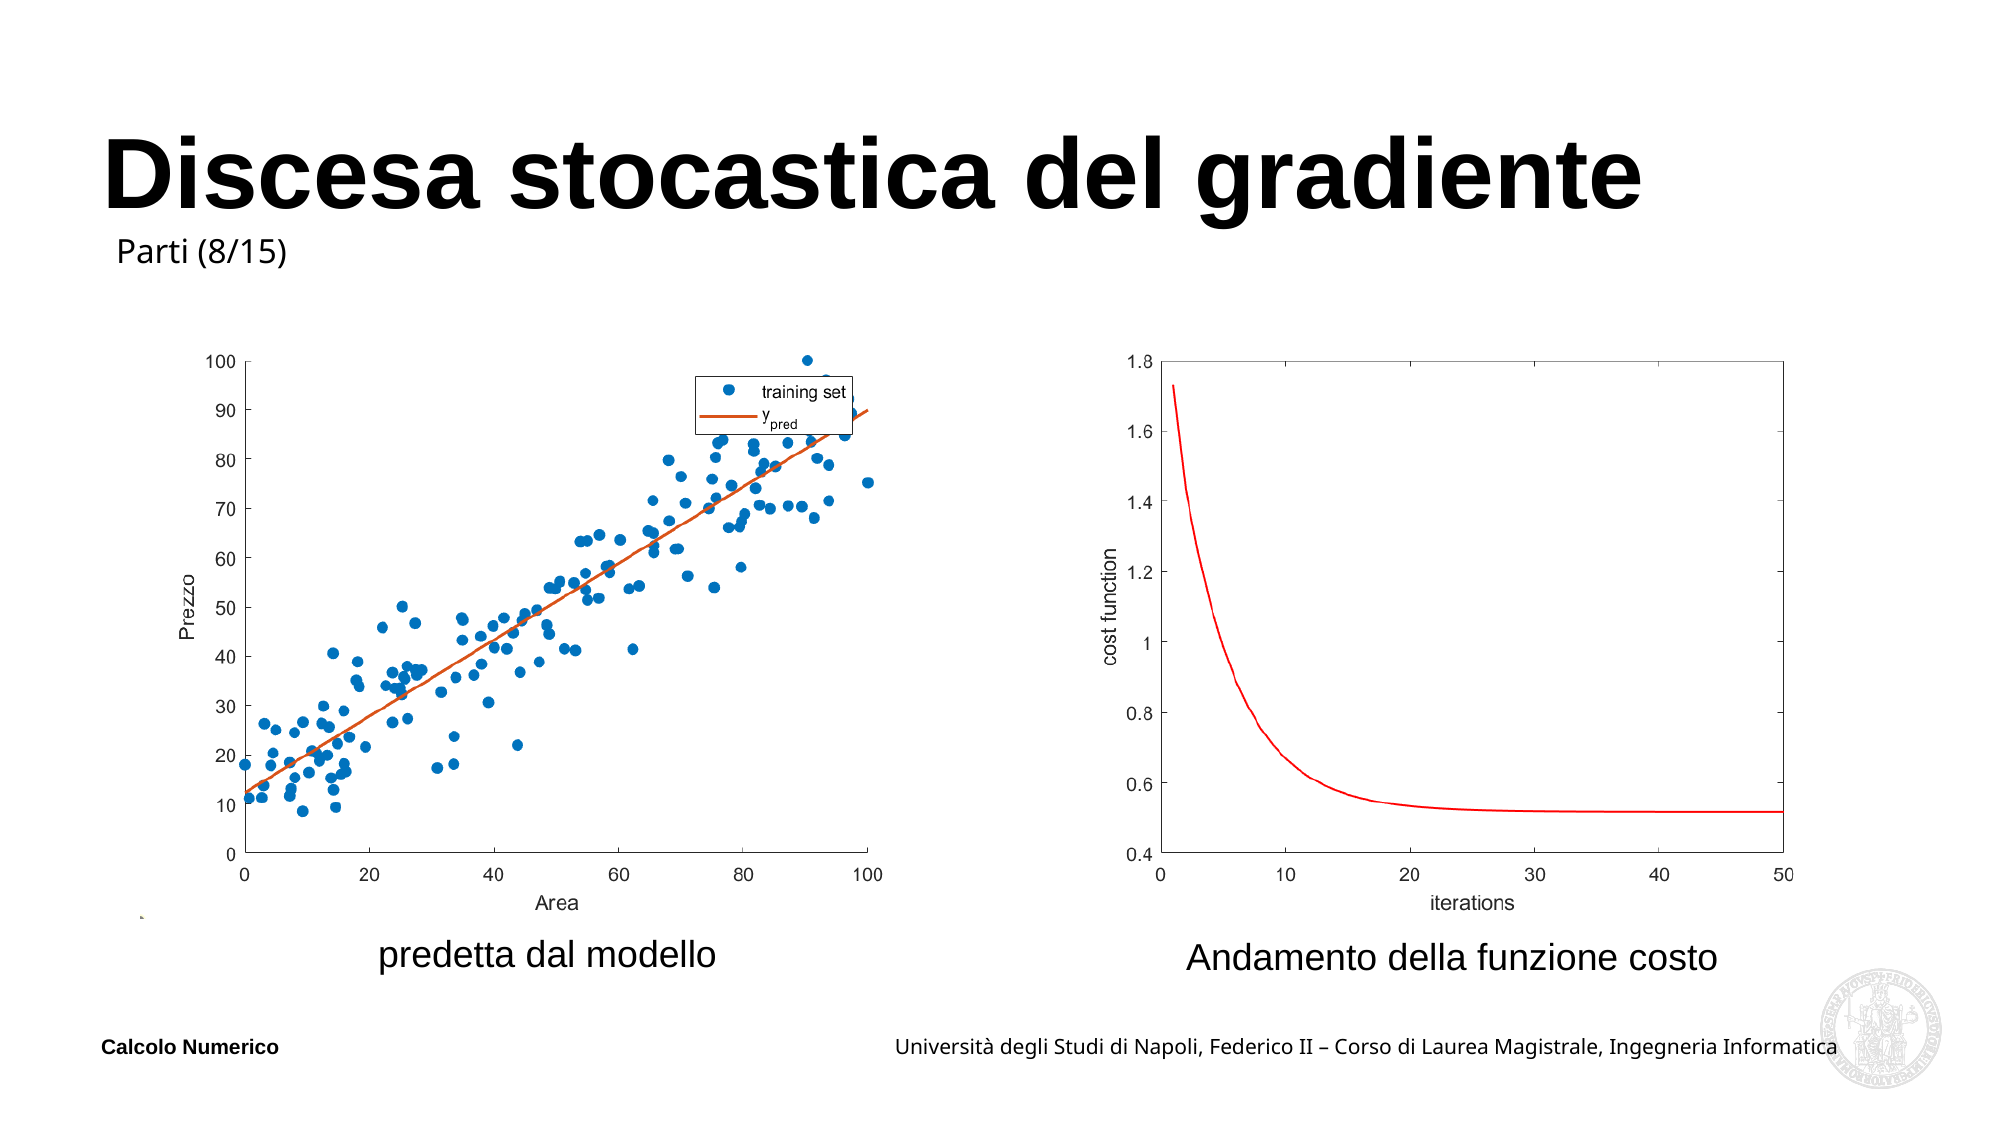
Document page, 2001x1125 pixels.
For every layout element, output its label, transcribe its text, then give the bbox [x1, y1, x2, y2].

text_box Calcolo Numerico Università degli Studi di Napoli, Federico II – Corso di Laurea Magistrale, Ingegneria Informatica [75, 1028, 1820, 1090]
text_box Discesa stocastica del gradiente [87, 62, 1855, 292]
text_box Parti (8/15) [100, 227, 1748, 404]
picture [1820, 968, 1942, 1090]
picture [1055, 315, 1860, 919]
picture [140, 315, 944, 919]
